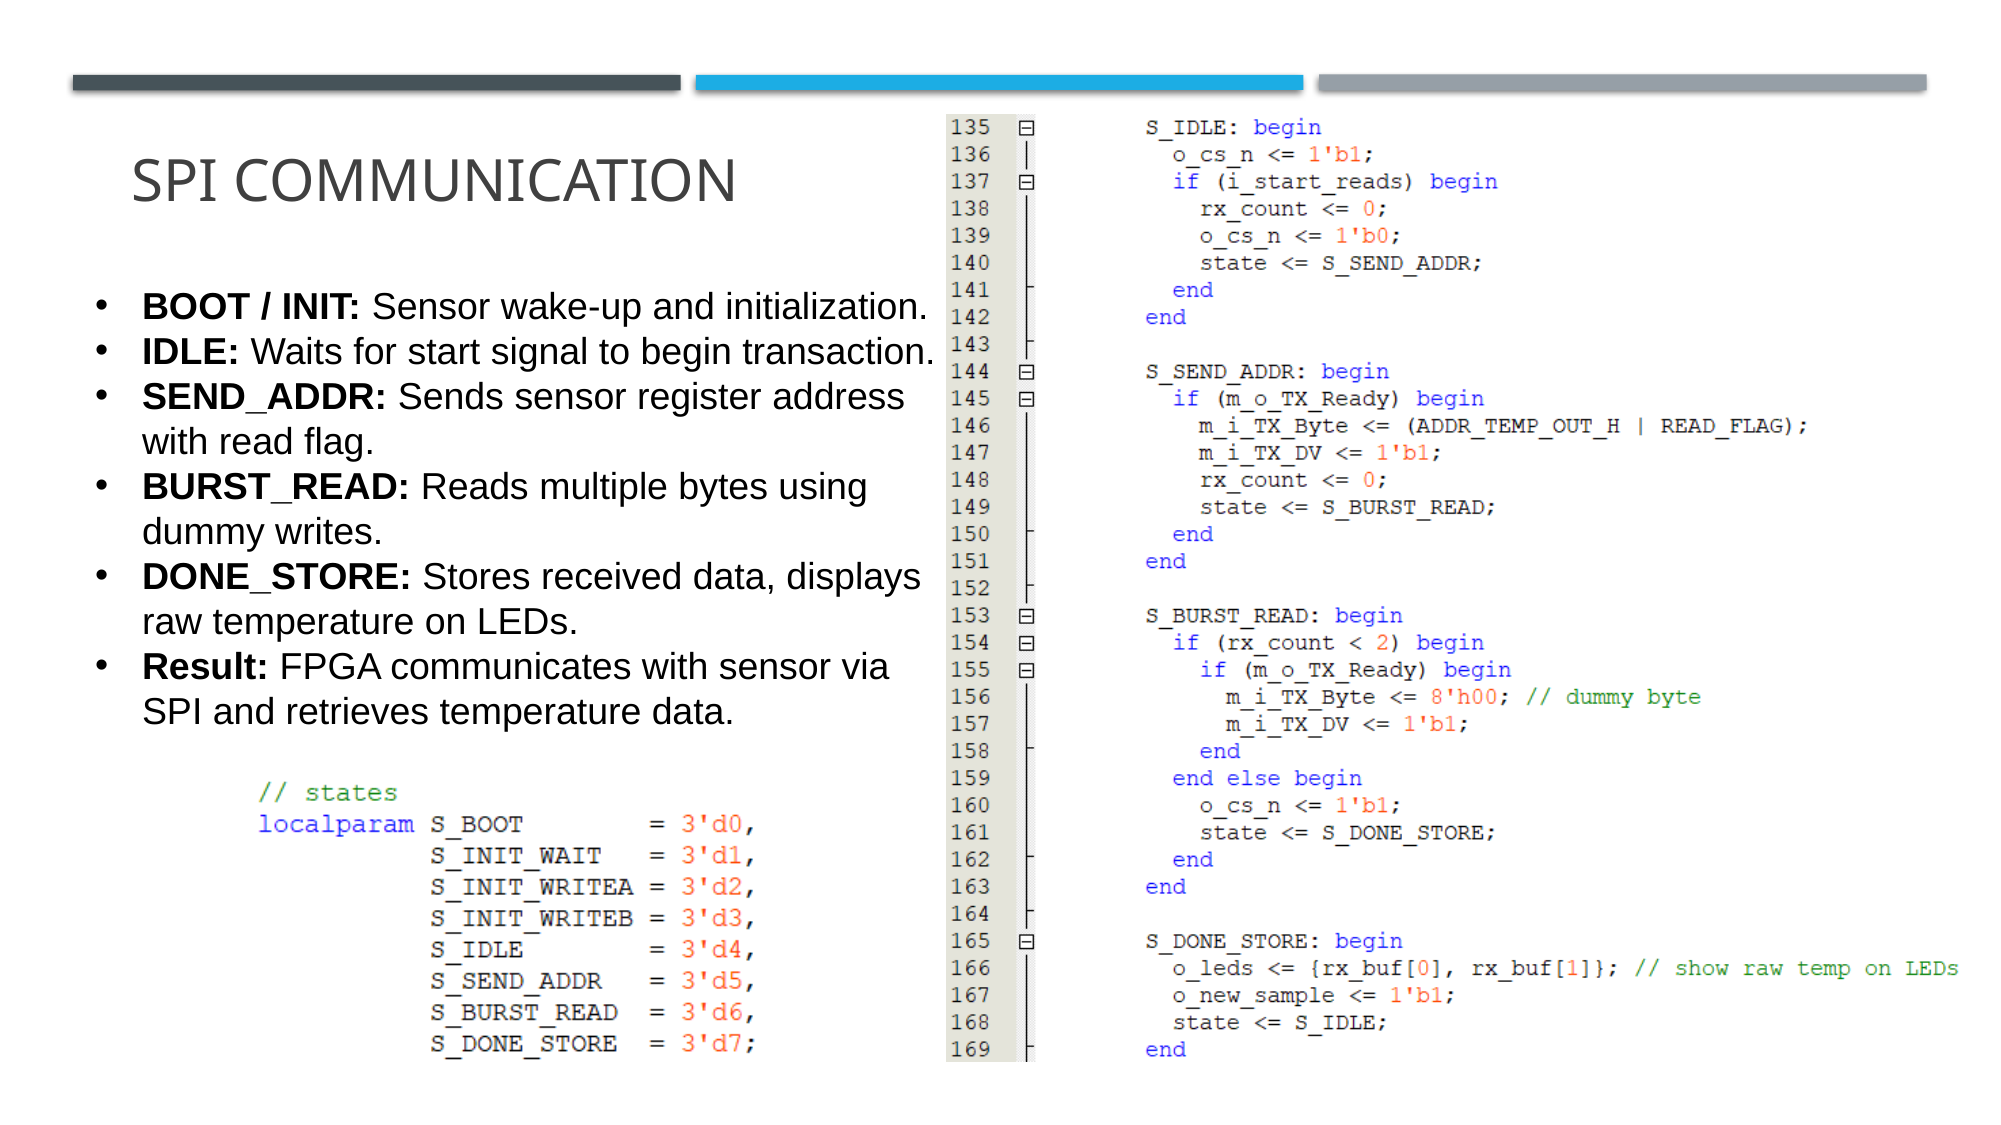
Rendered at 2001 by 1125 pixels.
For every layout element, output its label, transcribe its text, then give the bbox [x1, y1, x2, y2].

text_box SPI communication [116, 135, 940, 246]
picture [946, 113, 1981, 1063]
picture [242, 767, 800, 1083]
text_box BOOT / INIT: Sensor wake-up and initialization. IDLE: Waits for start signal to begin transaction. SEND_ADDR: Sends sensor register address with read flag. BURST_READ: Reads multiple bytes using dummy writes. DONE_STORE: Stores received data, displays raw temperature on LEDs. Result: FPGA communicates with sensor via SPI and retrieves temperature data. [80, 274, 940, 740]
